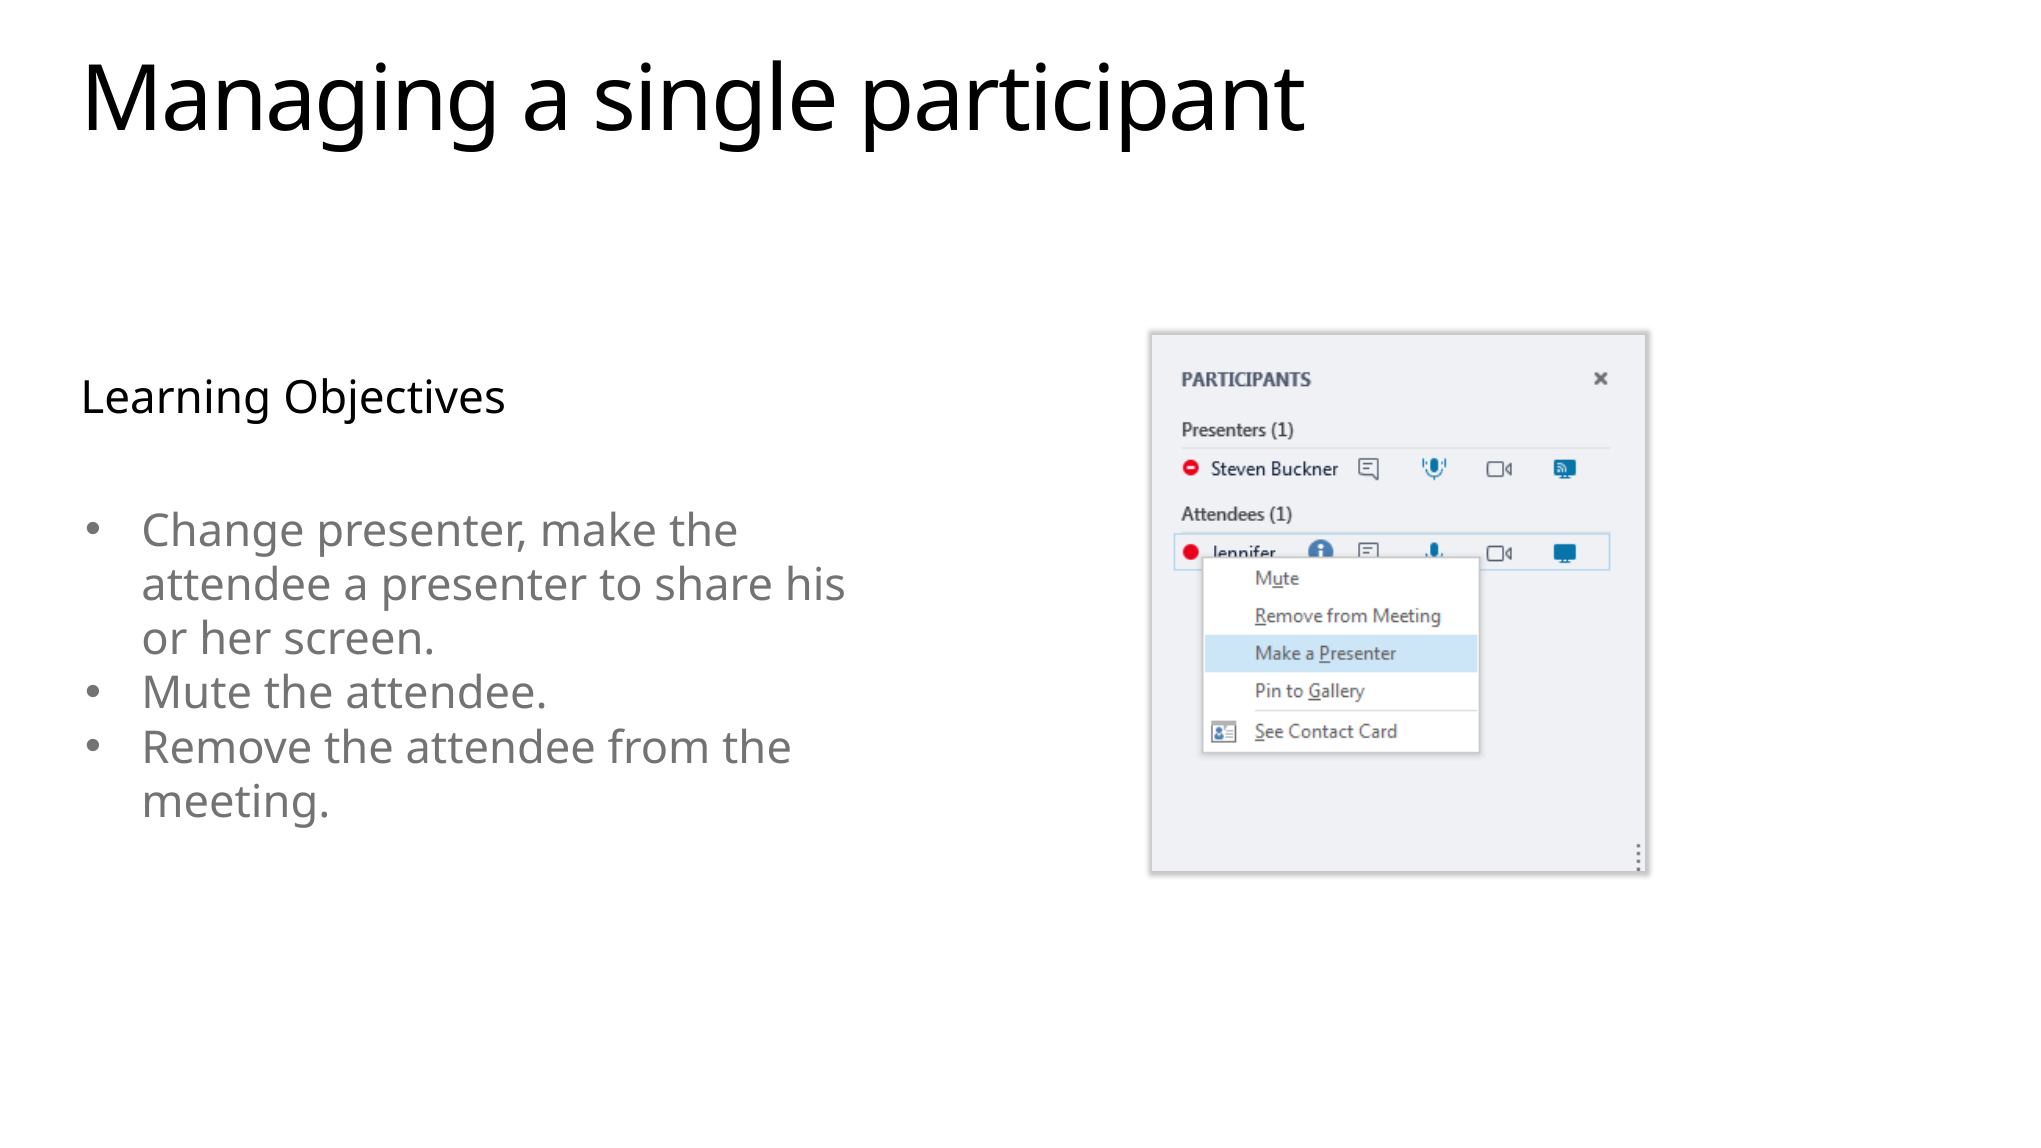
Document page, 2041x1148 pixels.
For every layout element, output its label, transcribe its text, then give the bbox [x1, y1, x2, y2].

text_box Change presenter, make the attendee a presenter to share his or her screen. Mute the attendee. Remove the attendee from the meeting. [70, 493, 878, 834]
picture [1152, 334, 1645, 872]
list Learning Objectives [80, 367, 527, 431]
list Managing a single participant [80, 51, 2041, 180]
